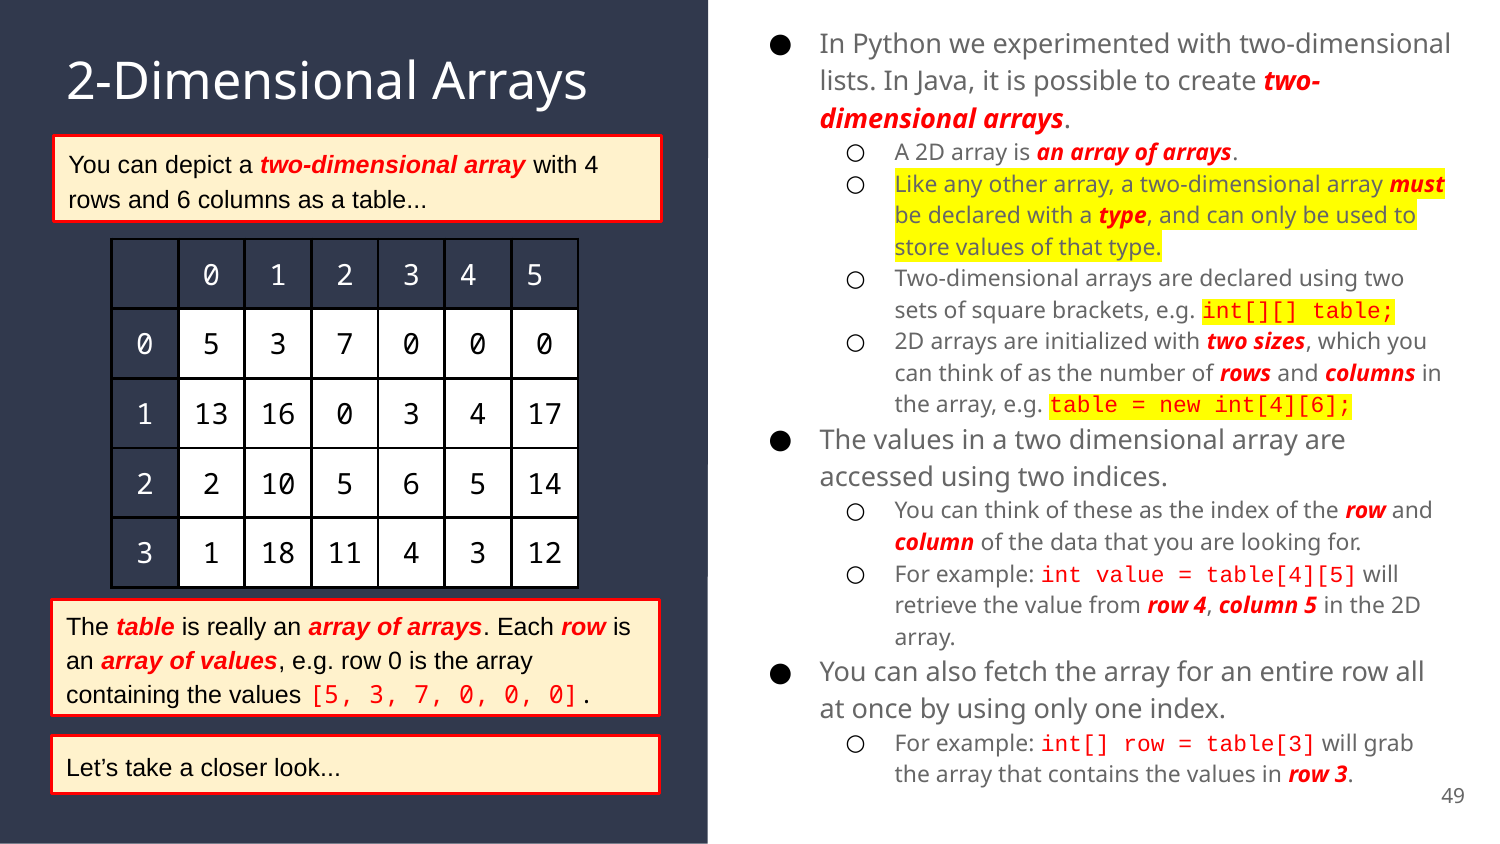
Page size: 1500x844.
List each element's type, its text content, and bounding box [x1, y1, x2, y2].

table_cell 13 [180, 380, 243, 447]
table_cell 0 [513, 310, 577, 377]
table_header 4 [446, 240, 510, 307]
list You can depict a two-dimensional array with 4 rows and 6 columns as a table... [52, 134, 663, 223]
table_header 3 [379, 240, 443, 307]
table_cell 17 [513, 380, 577, 447]
table_header 1 [246, 240, 310, 307]
table_header 0 [180, 240, 243, 307]
table_header 5 [513, 240, 577, 307]
table_header 2 [313, 240, 377, 307]
table_cell 3 [446, 519, 510, 586]
table_cell 11 [313, 519, 377, 586]
table_cell 1 [113, 380, 177, 447]
table_cell 0 [379, 310, 443, 377]
table_cell 0 [313, 380, 377, 447]
table_cell 1 [180, 519, 243, 586]
table_cell 0 [113, 310, 177, 377]
table_cell 5 [446, 449, 510, 516]
table_cell 2 [180, 449, 243, 516]
table_cell 7 [313, 310, 377, 377]
title 2-Dimensional Arrays [51, 32, 660, 137]
list In Python we experimented with two-dimensional lists. In Java, it is possible to create two-dimensional arrays. A 2D array is an array of arrays. Like any other array, a two-dimensional array must be declared with a type, and can only be used to store values of that type. Two-dimensional arrays are declared using two sets of square brackets, e.g. int[][] table; 2D arrays are initialized with two sizes, which you can think of as the number of rows and columns in the array, e.g. table = new int[4][6]; The values in a two dimensional array are accessed using two indices. You can think of these as the index of the row and column of the data that you are looking for. For example: int value = table[4][5] will retrieve the value from row 4, column 5 in the 2D array. You can also fetch the array for an entire row all at once by using only one index. For example: int[] row = table[3] will grab the array that contains the values in row 3. [729, 6, 1470, 803]
list Let’s take a closer look... [50, 734, 661, 795]
table_cell 2 [113, 449, 177, 516]
slide_number 49 [1389, 764, 1480, 830]
list The table is really an array of arrays. Each row is an array of values, e.g. row 0 is the array containing the values [5, 3, 7, 0, 0, 0]. [50, 598, 661, 717]
table_cell 3 [113, 519, 177, 586]
table_cell 5 [313, 449, 377, 516]
table_cell 16 [246, 380, 310, 447]
table_cell 10 [246, 449, 310, 516]
table_cell 0 [446, 310, 510, 377]
table_cell 4 [379, 519, 443, 586]
table_cell 4 [446, 380, 510, 447]
table_cell 3 [379, 380, 443, 447]
table_cell 18 [246, 519, 310, 586]
table_cell 5 [180, 310, 243, 377]
table_cell 14 [513, 449, 577, 516]
table_cell 6 [379, 449, 443, 516]
table_cell 12 [513, 519, 577, 586]
table_header [113, 240, 177, 307]
table_cell 3 [246, 310, 310, 377]
